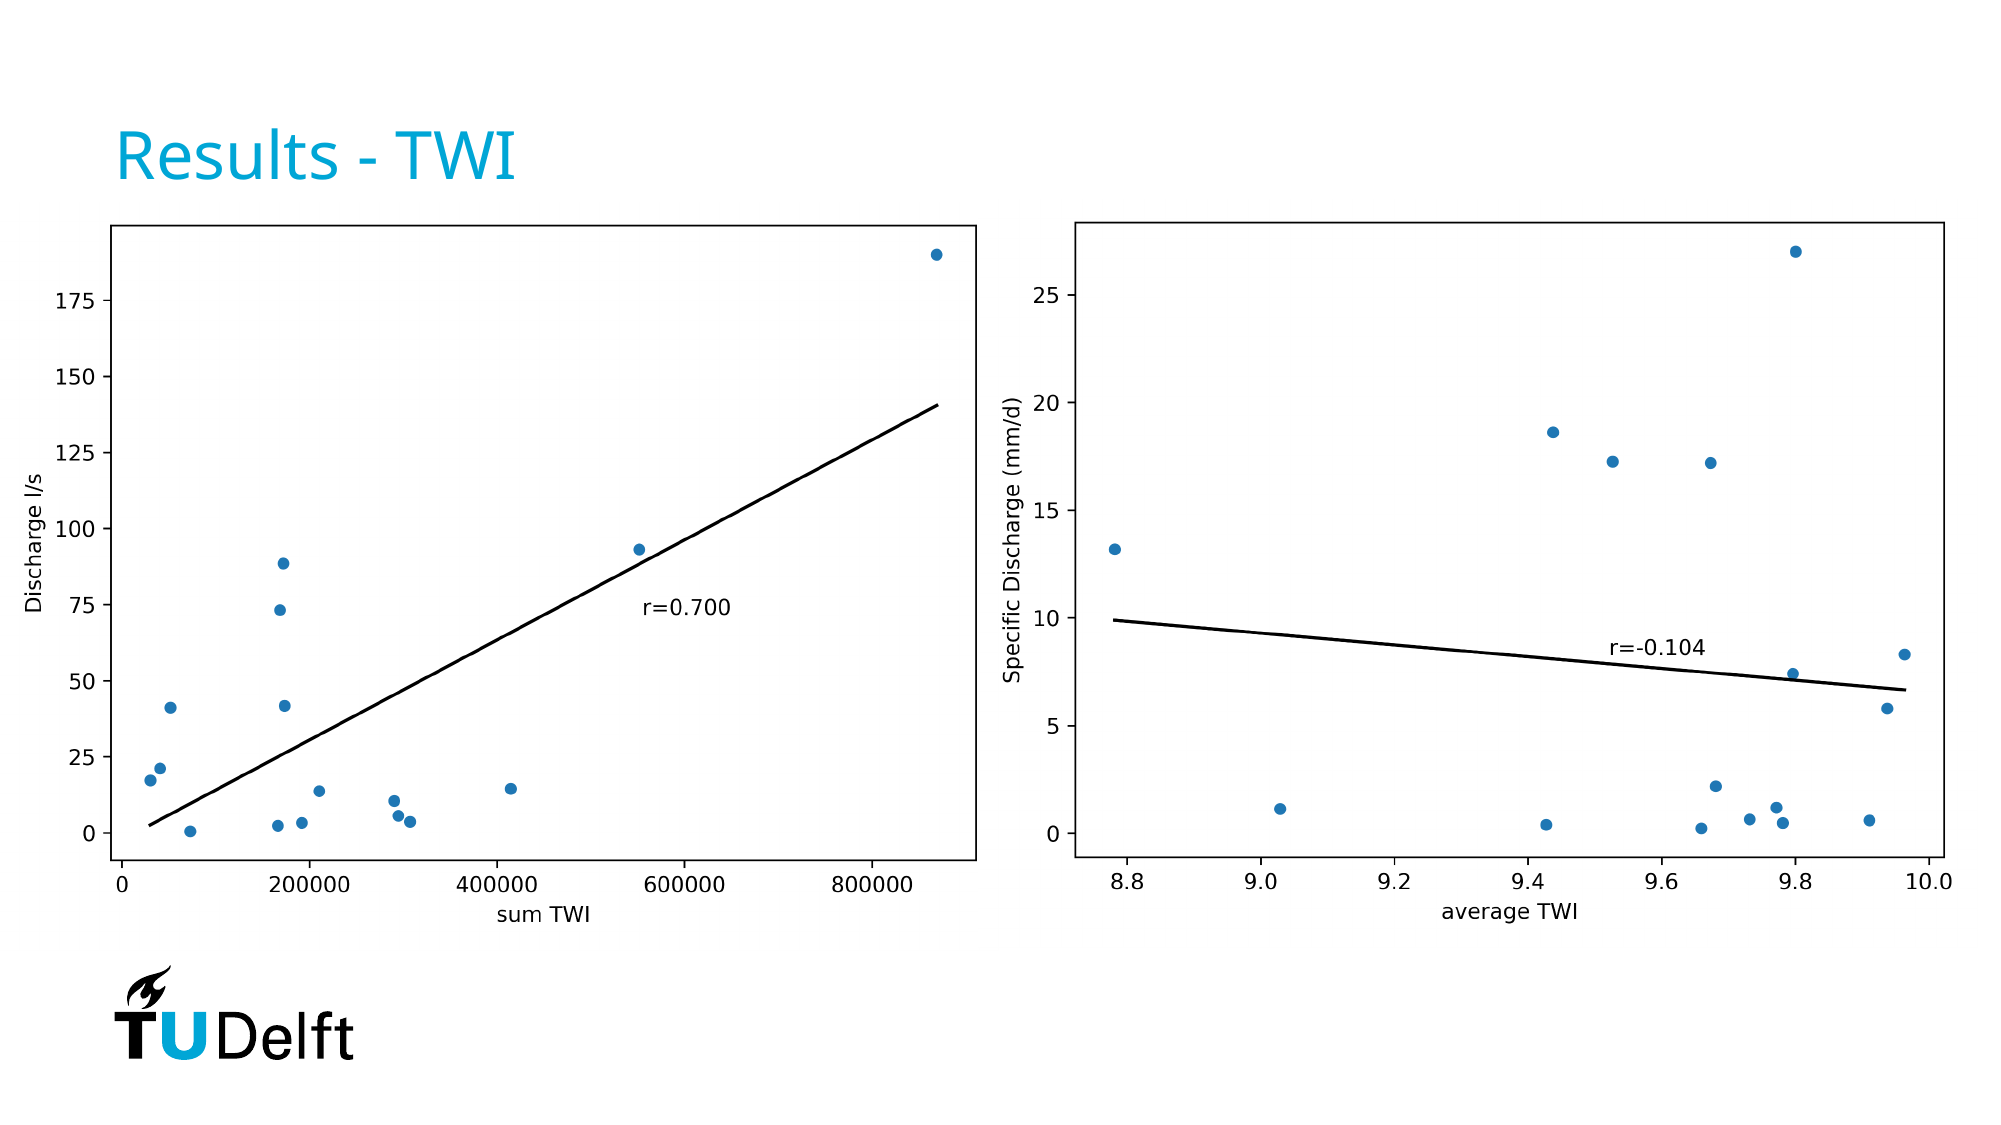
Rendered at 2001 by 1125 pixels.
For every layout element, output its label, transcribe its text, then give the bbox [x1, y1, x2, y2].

title Results - TWI [114, 121, 1883, 200]
picture [0, 198, 1978, 952]
